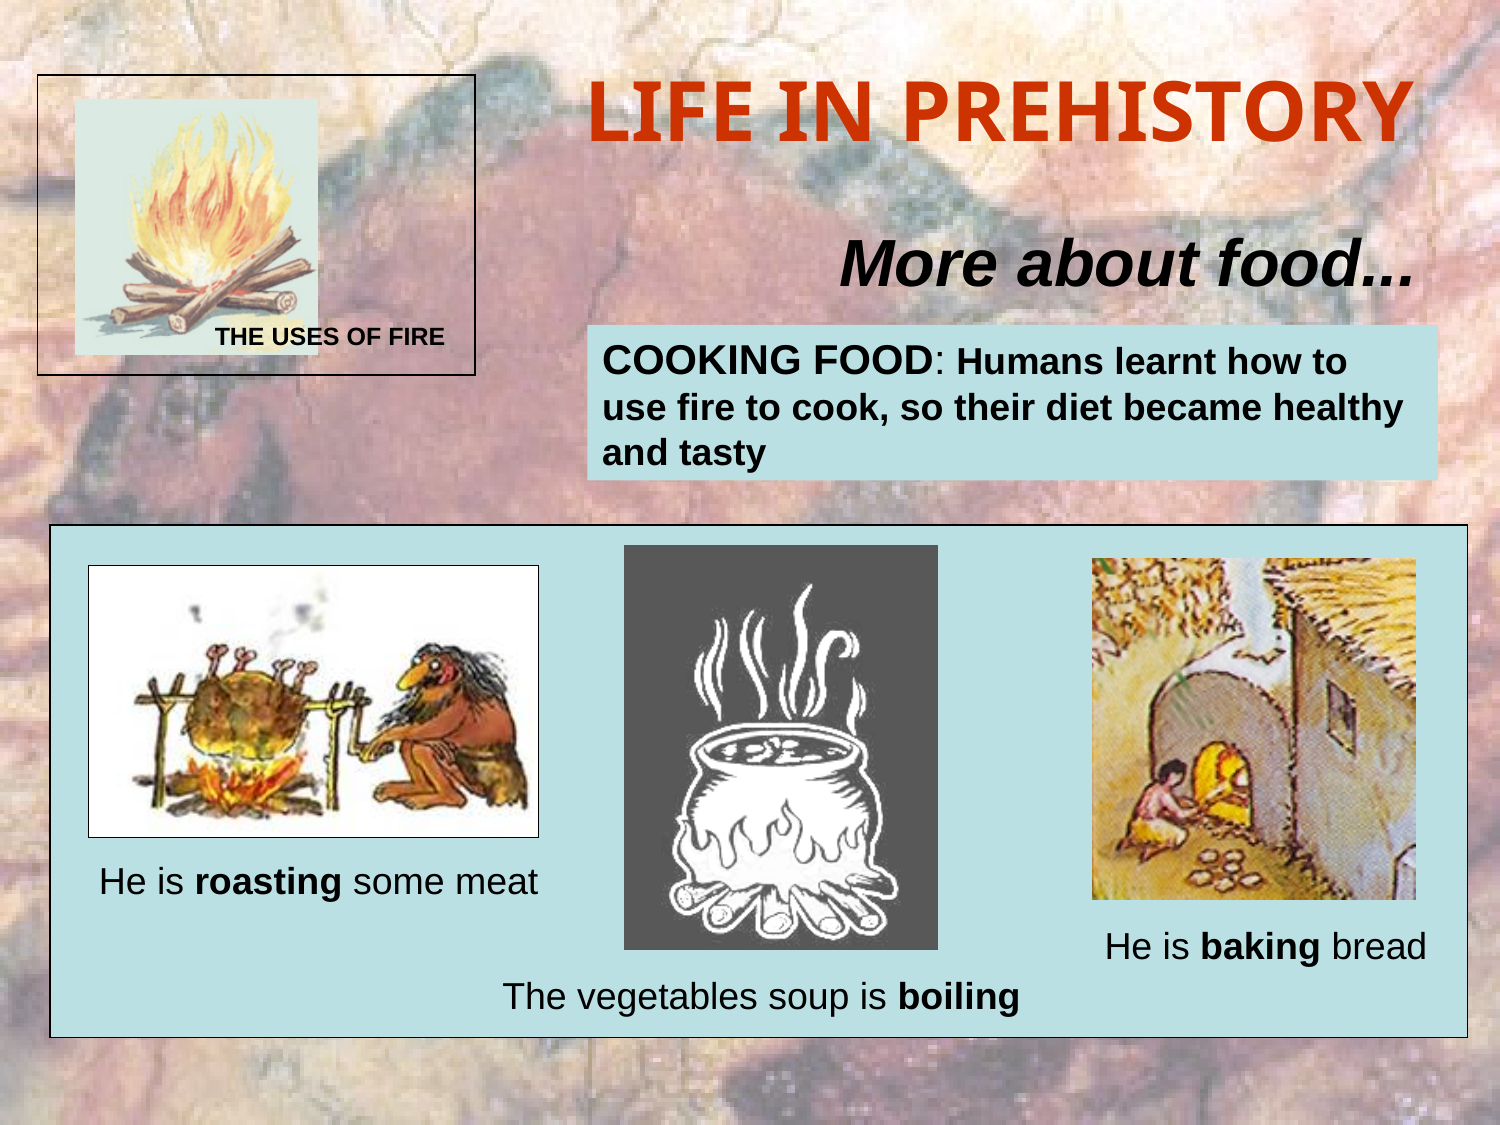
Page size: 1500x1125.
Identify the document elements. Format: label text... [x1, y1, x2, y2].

title LIFE IN PREHISTORY [324, 0, 1500, 216]
picture [0, 0, 1500, 1125]
text_box He is baking bread [1089, 914, 1463, 975]
picture [74, 99, 319, 355]
text_box COOKING FOOD: Humans learnt how to use fire to cook, so their diet became healthy and tasty [587, 324, 1438, 481]
text_box More about food... [824, 212, 1432, 308]
text_box [88, 373, 587, 434]
text_box [50, 524, 1468, 1038]
text_box He is roasting some meat [75, 849, 563, 911]
text_box [37, 74, 475, 375]
text_box The vegetables soup is boiling [487, 964, 1050, 1025]
